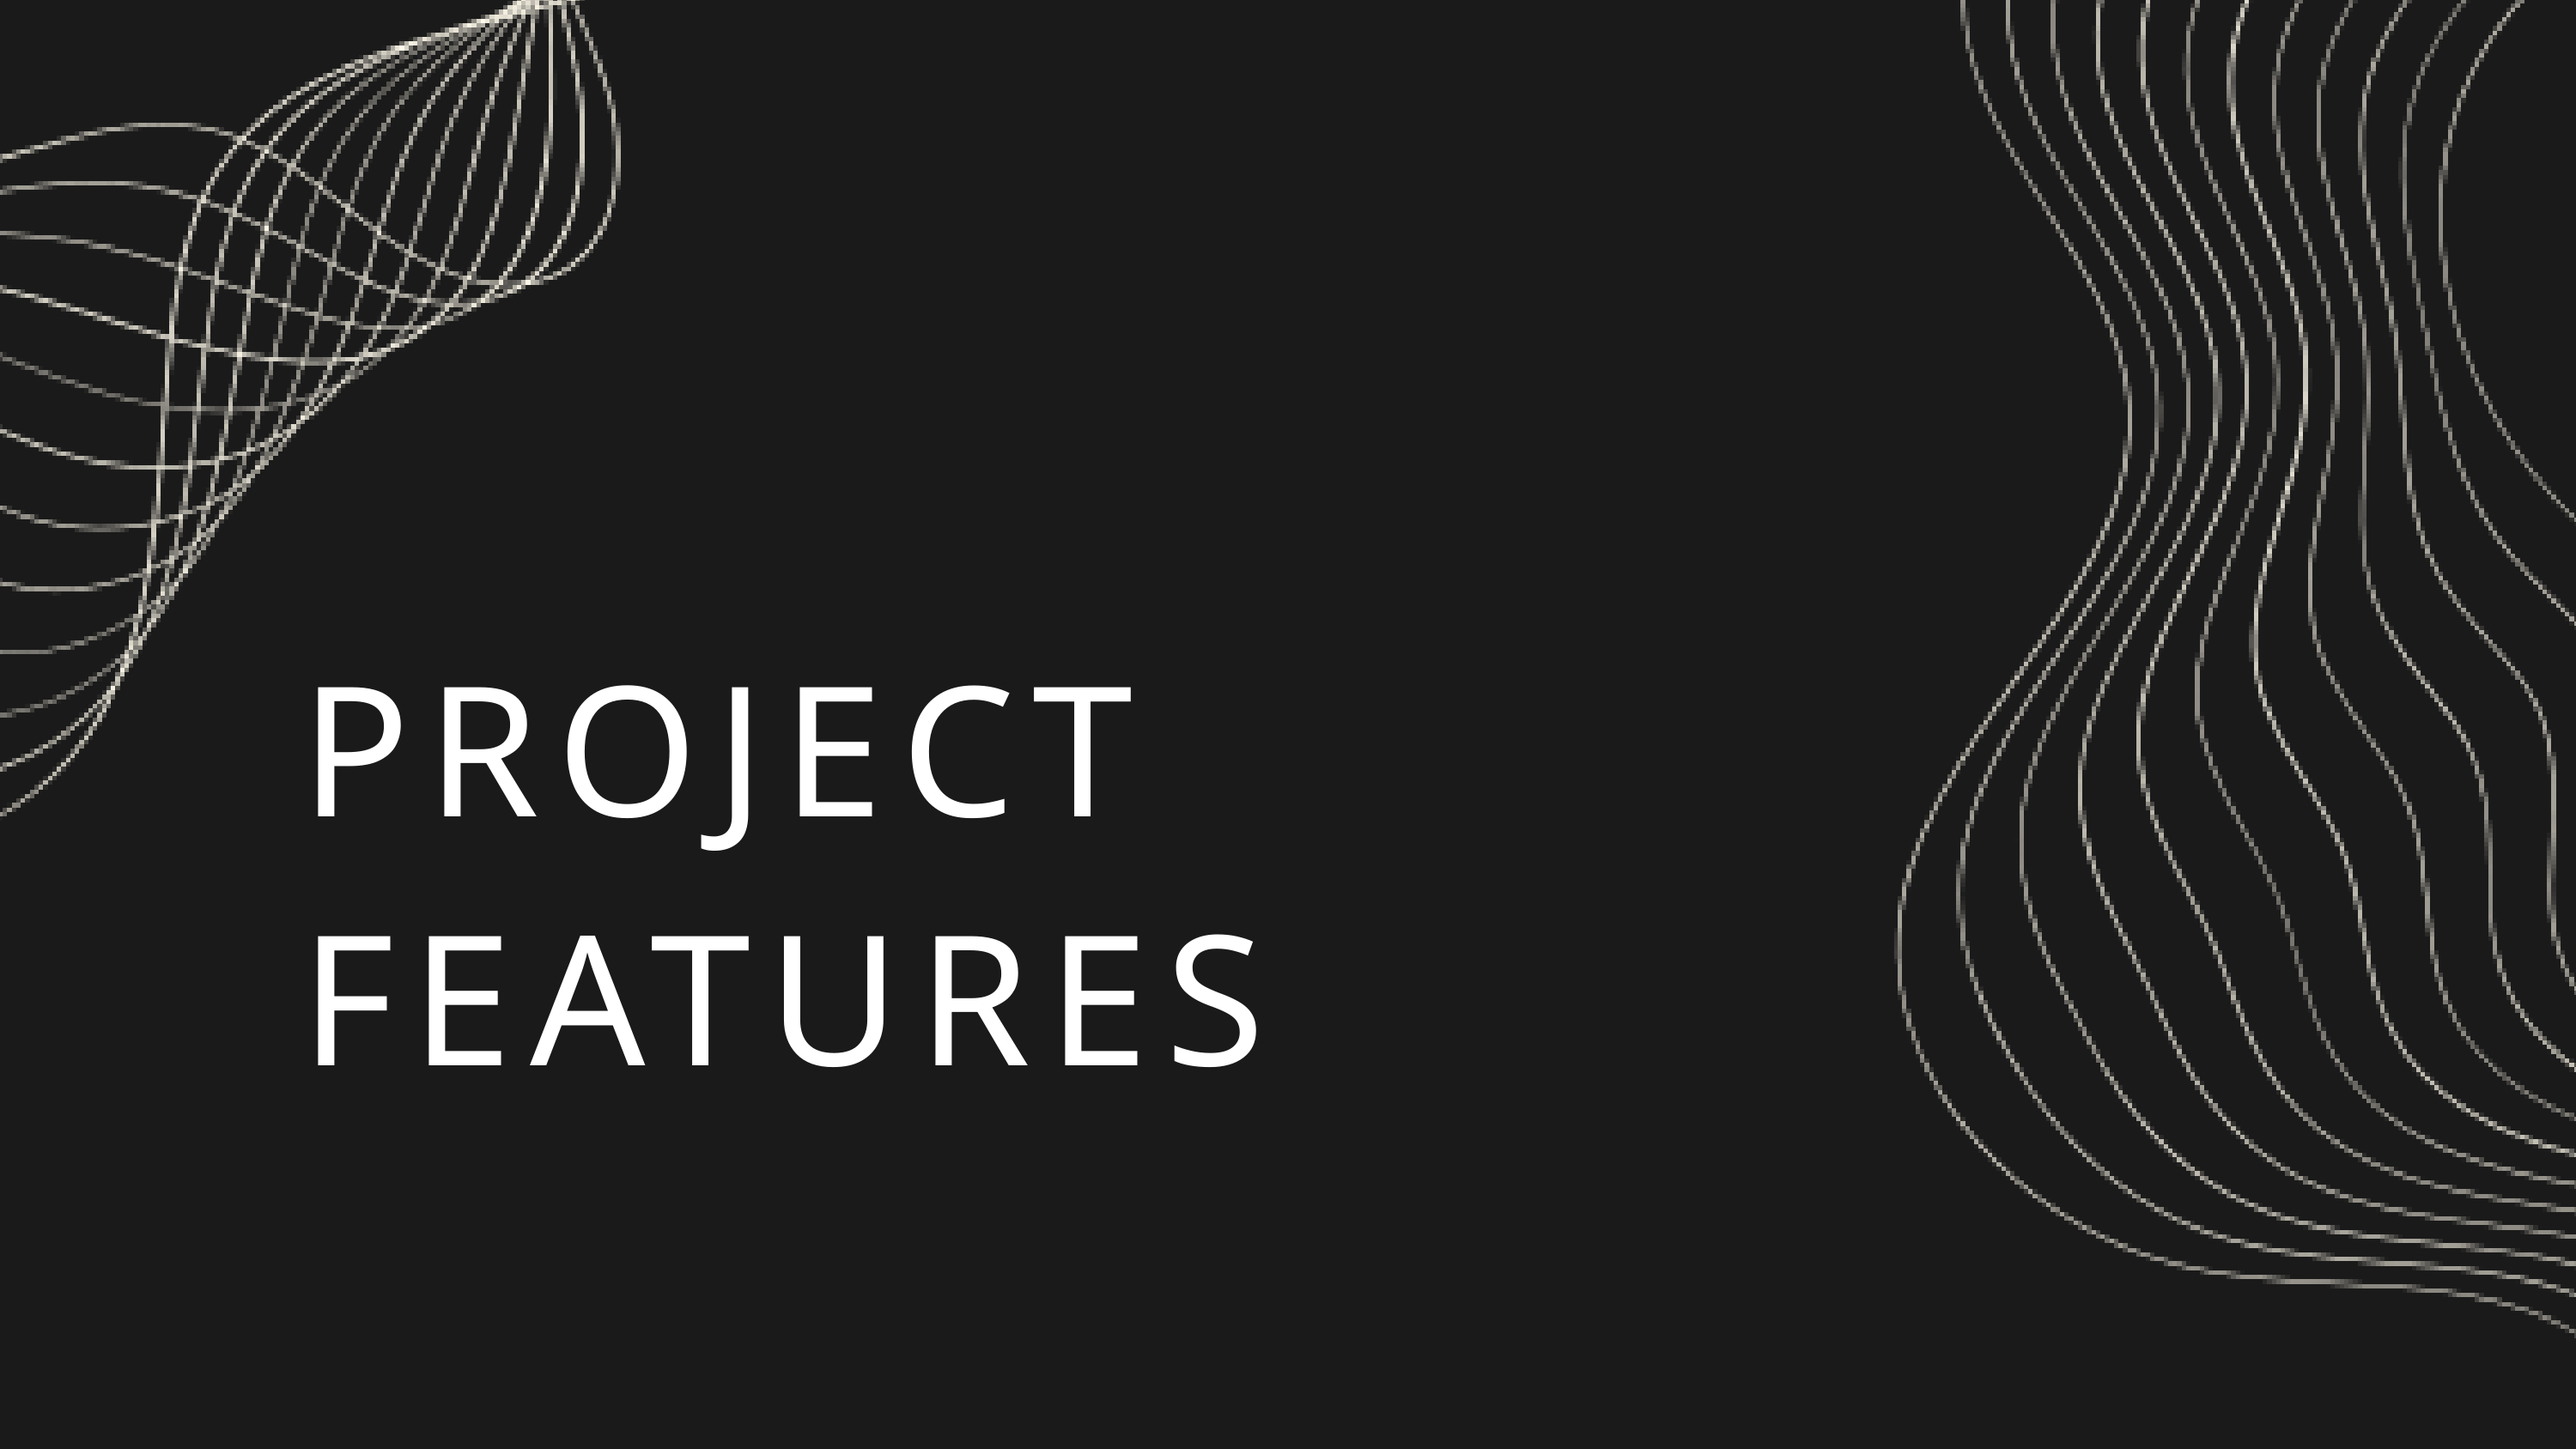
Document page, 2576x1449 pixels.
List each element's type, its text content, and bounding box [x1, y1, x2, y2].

text_box PROJECT FEATURES [301, 603, 1893, 1102]
text_box [0, 0, 1081, 844]
text_box [1893, 0, 2576, 1449]
